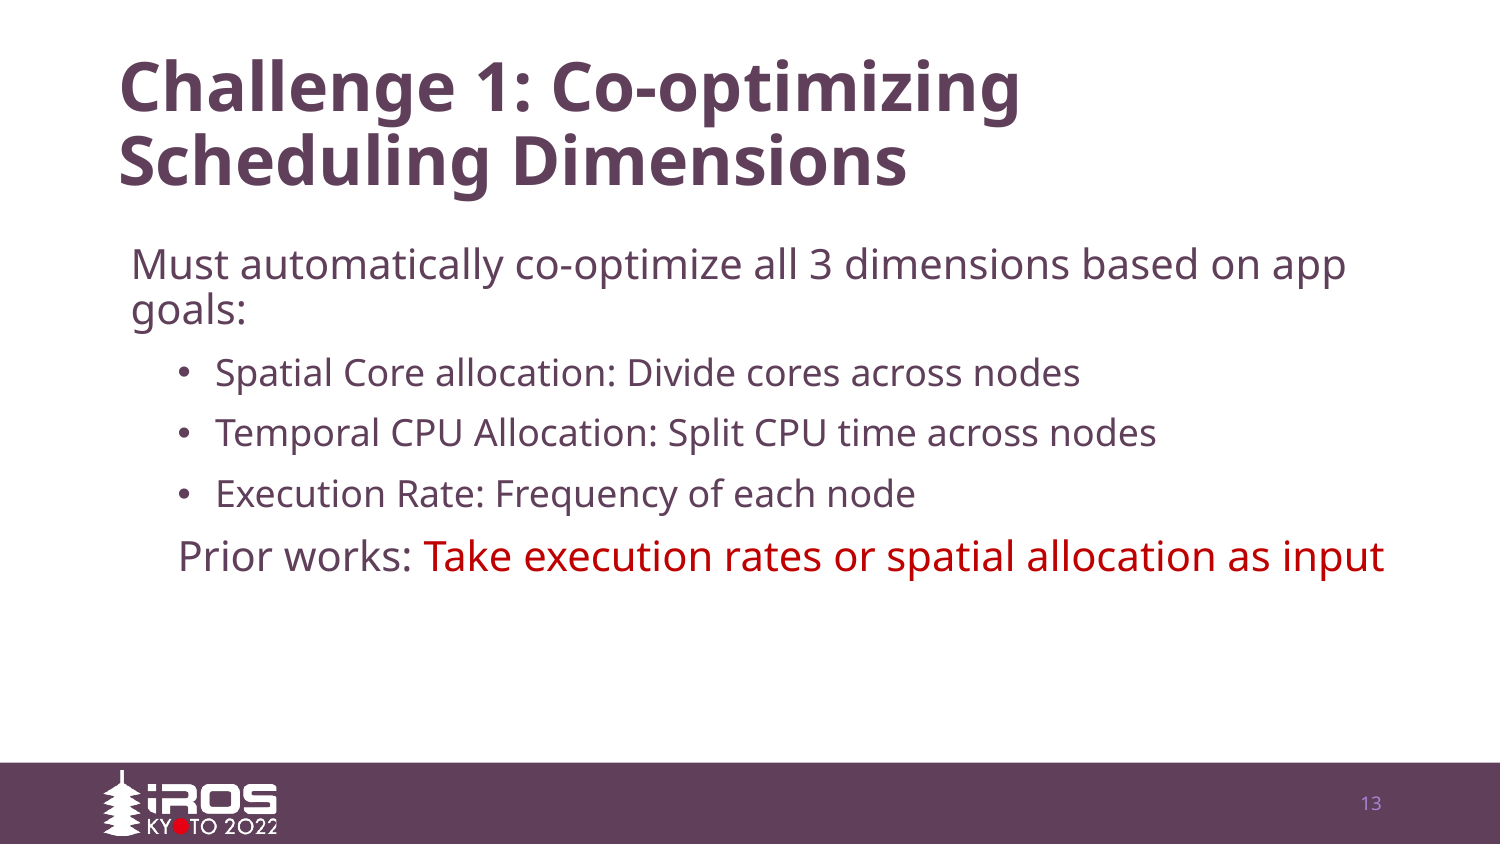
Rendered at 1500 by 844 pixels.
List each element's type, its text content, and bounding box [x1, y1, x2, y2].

text_box Must automatically co-optimize all 3 dimensions based on app goals: Spatial Core allocation: Divide cores across nodes Temporal CPU Allocation: Split CPU time across nodes Execution Rate: Frequency of each node Prior works: Take execution rates or spatial allocation as input [115, 207, 1456, 617]
text_box [79, 220, 1385, 652]
title Challenge 1: Co-optimizing Scheduling Dimensions [103, 44, 1397, 208]
slide_number 13 [1059, 782, 1397, 827]
